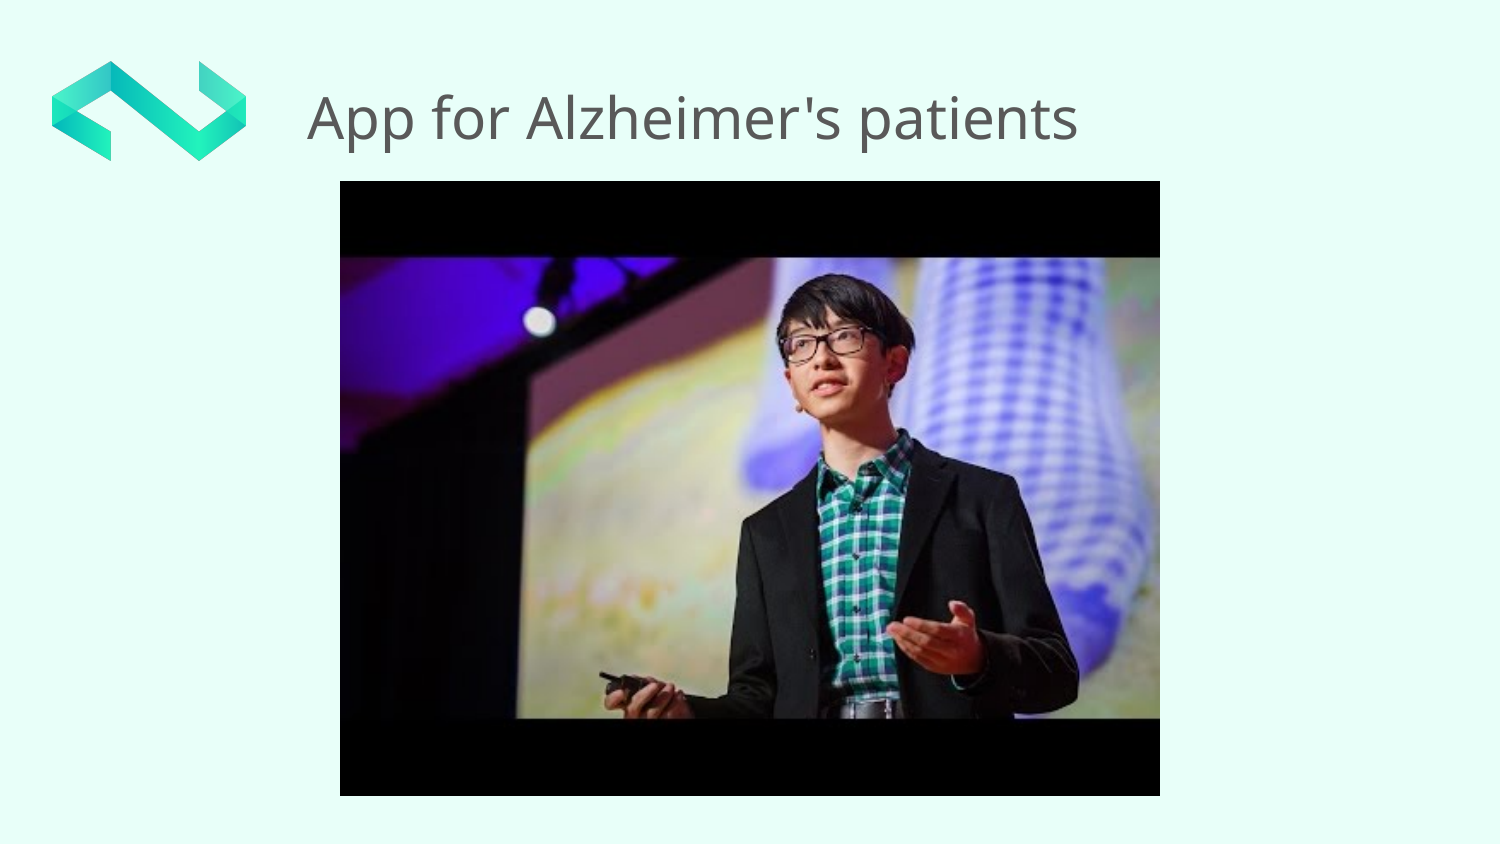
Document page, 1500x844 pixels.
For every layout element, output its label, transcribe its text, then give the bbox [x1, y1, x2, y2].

picture [51, 60, 246, 162]
title App for Alzheimer's patients [292, 40, 1500, 182]
picture [340, 181, 1160, 796]
